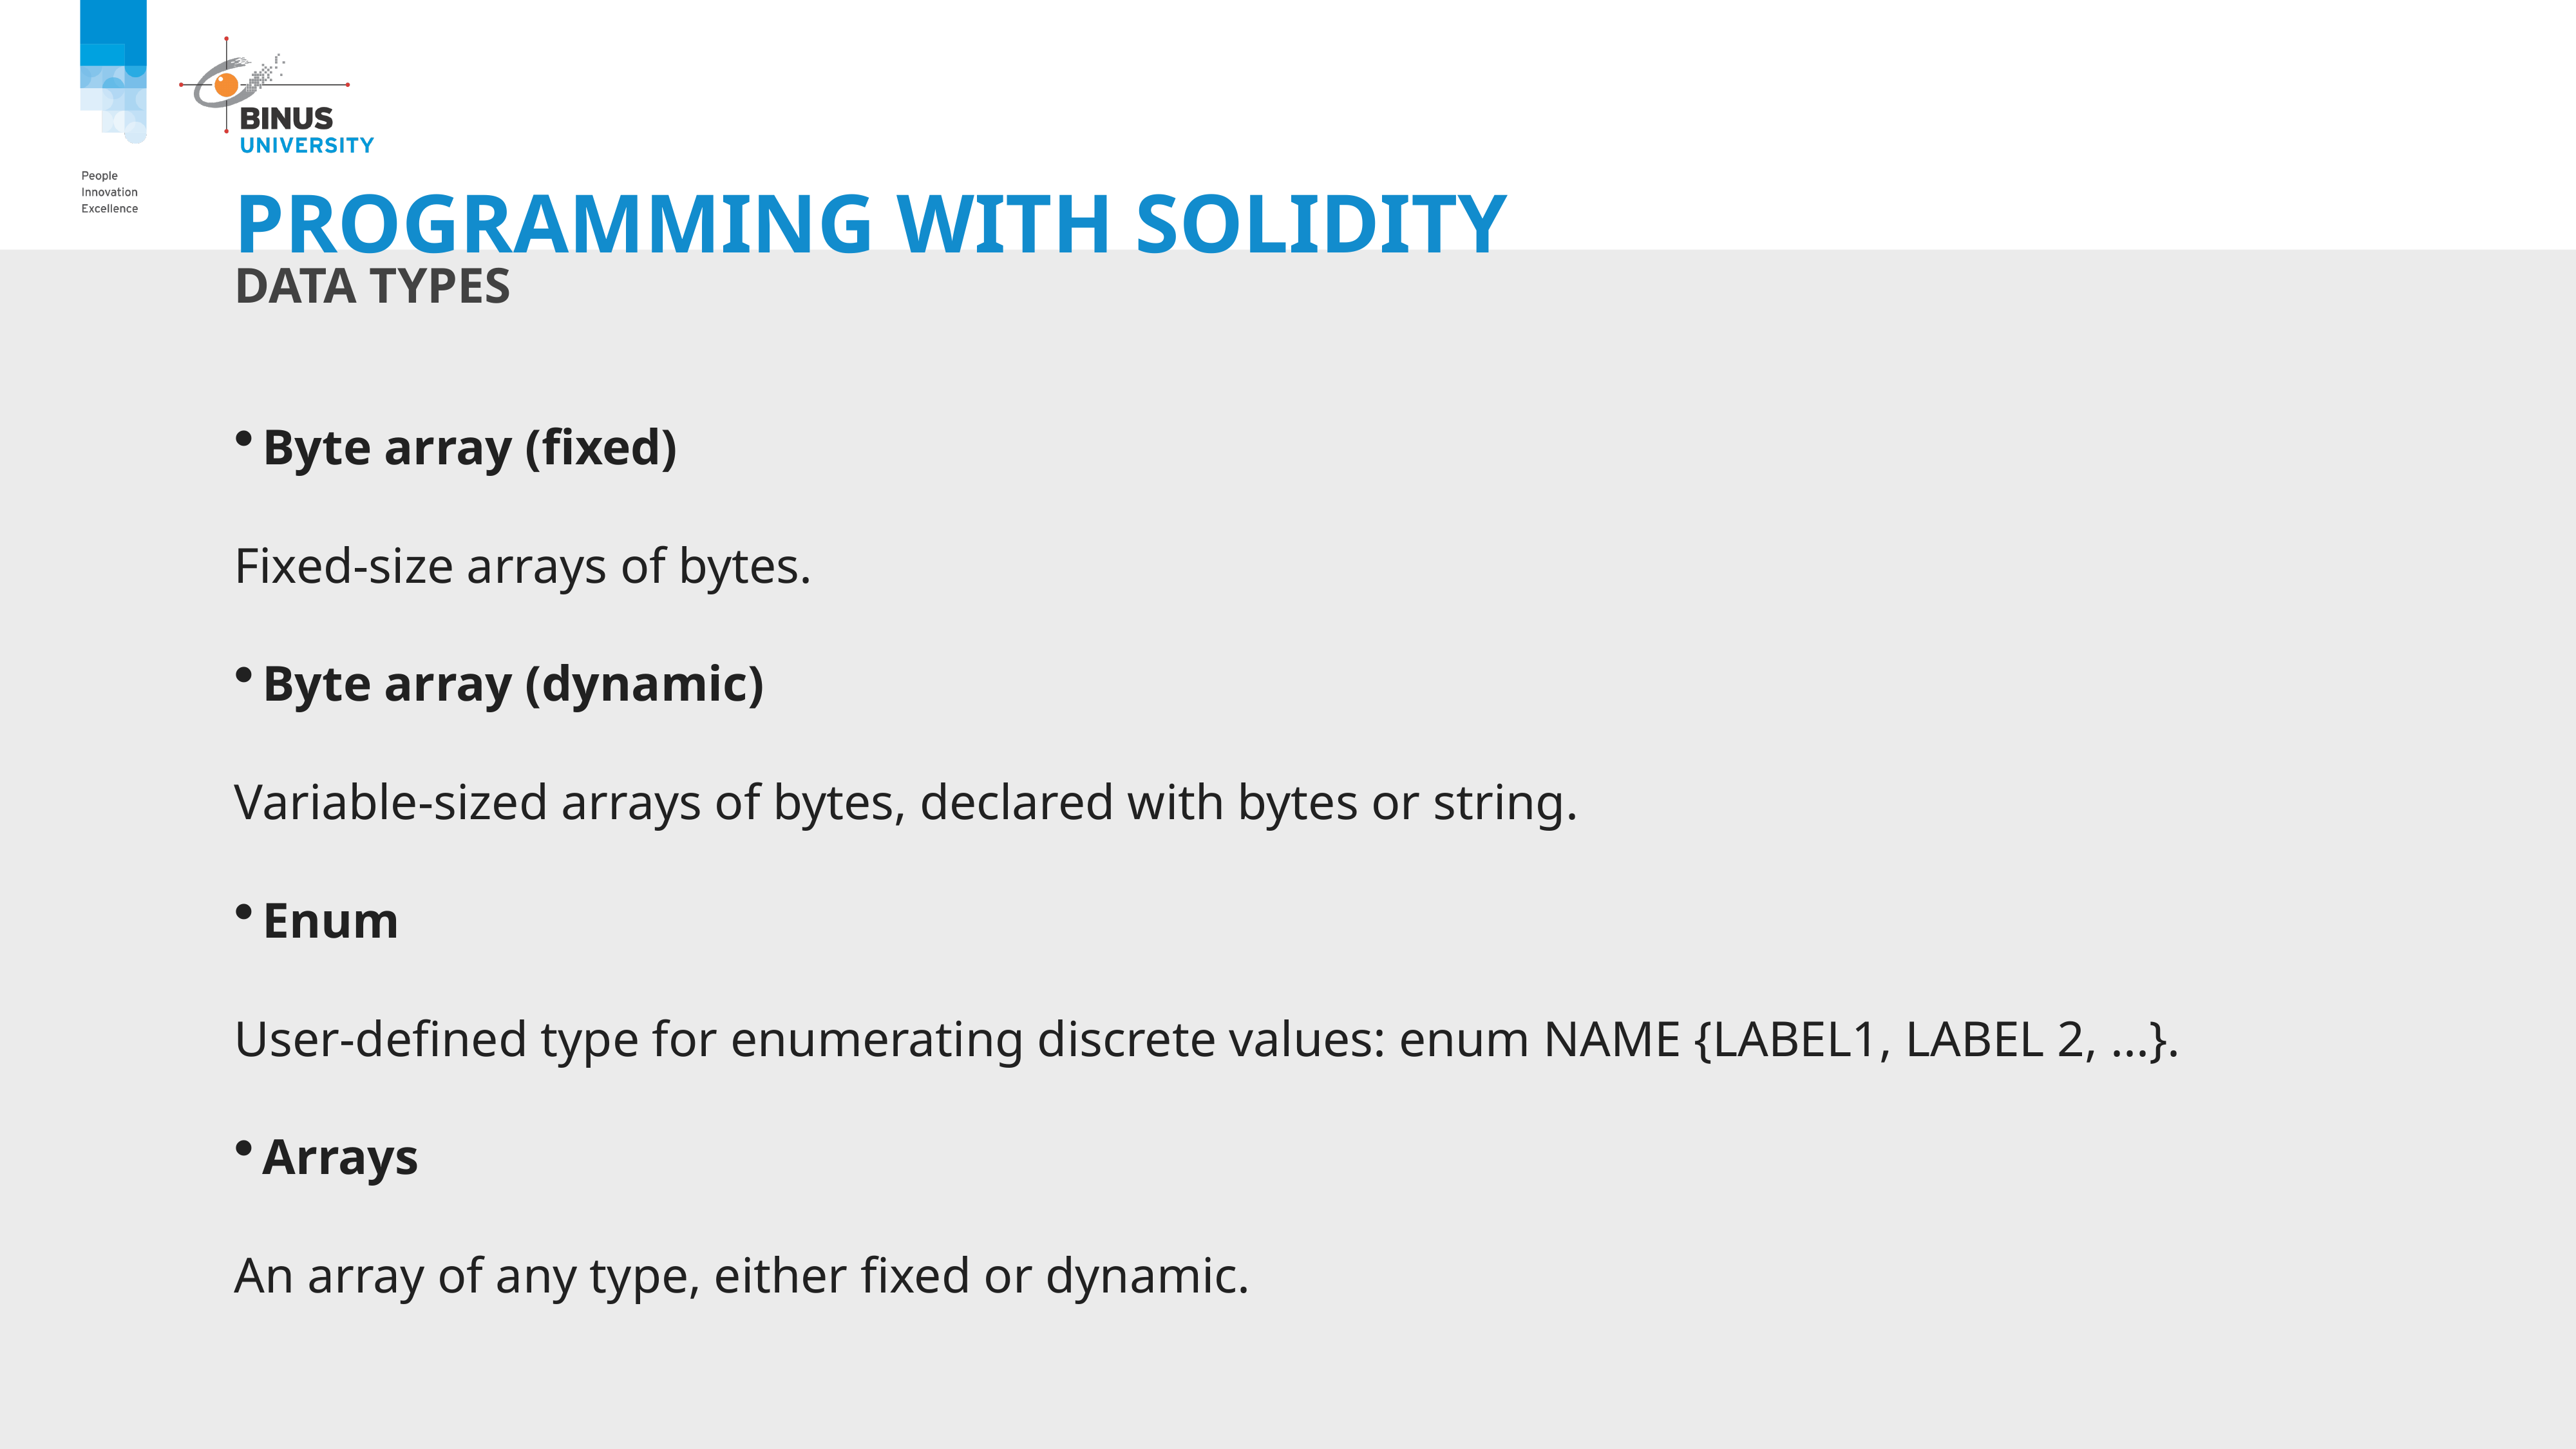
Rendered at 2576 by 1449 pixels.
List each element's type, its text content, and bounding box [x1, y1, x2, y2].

title Programming with solidity [228, 185, 1784, 240]
picture [174, 25, 374, 161]
list Byte array (fixed) Fixed-size arrays of bytes. Byte array (dynamic) Variable-sized arrays of bytes, declared with bytes or string. Enum User-defined type for enumerating discrete values: enum NAME {LABEL1, LABEL 2, ...}. Arrays An array of any type, either fixed or dynamic. [228, 410, 2376, 1366]
list Data types [228, 255, 1262, 341]
picture [81, 146, 146, 213]
picture [80, 66, 147, 144]
